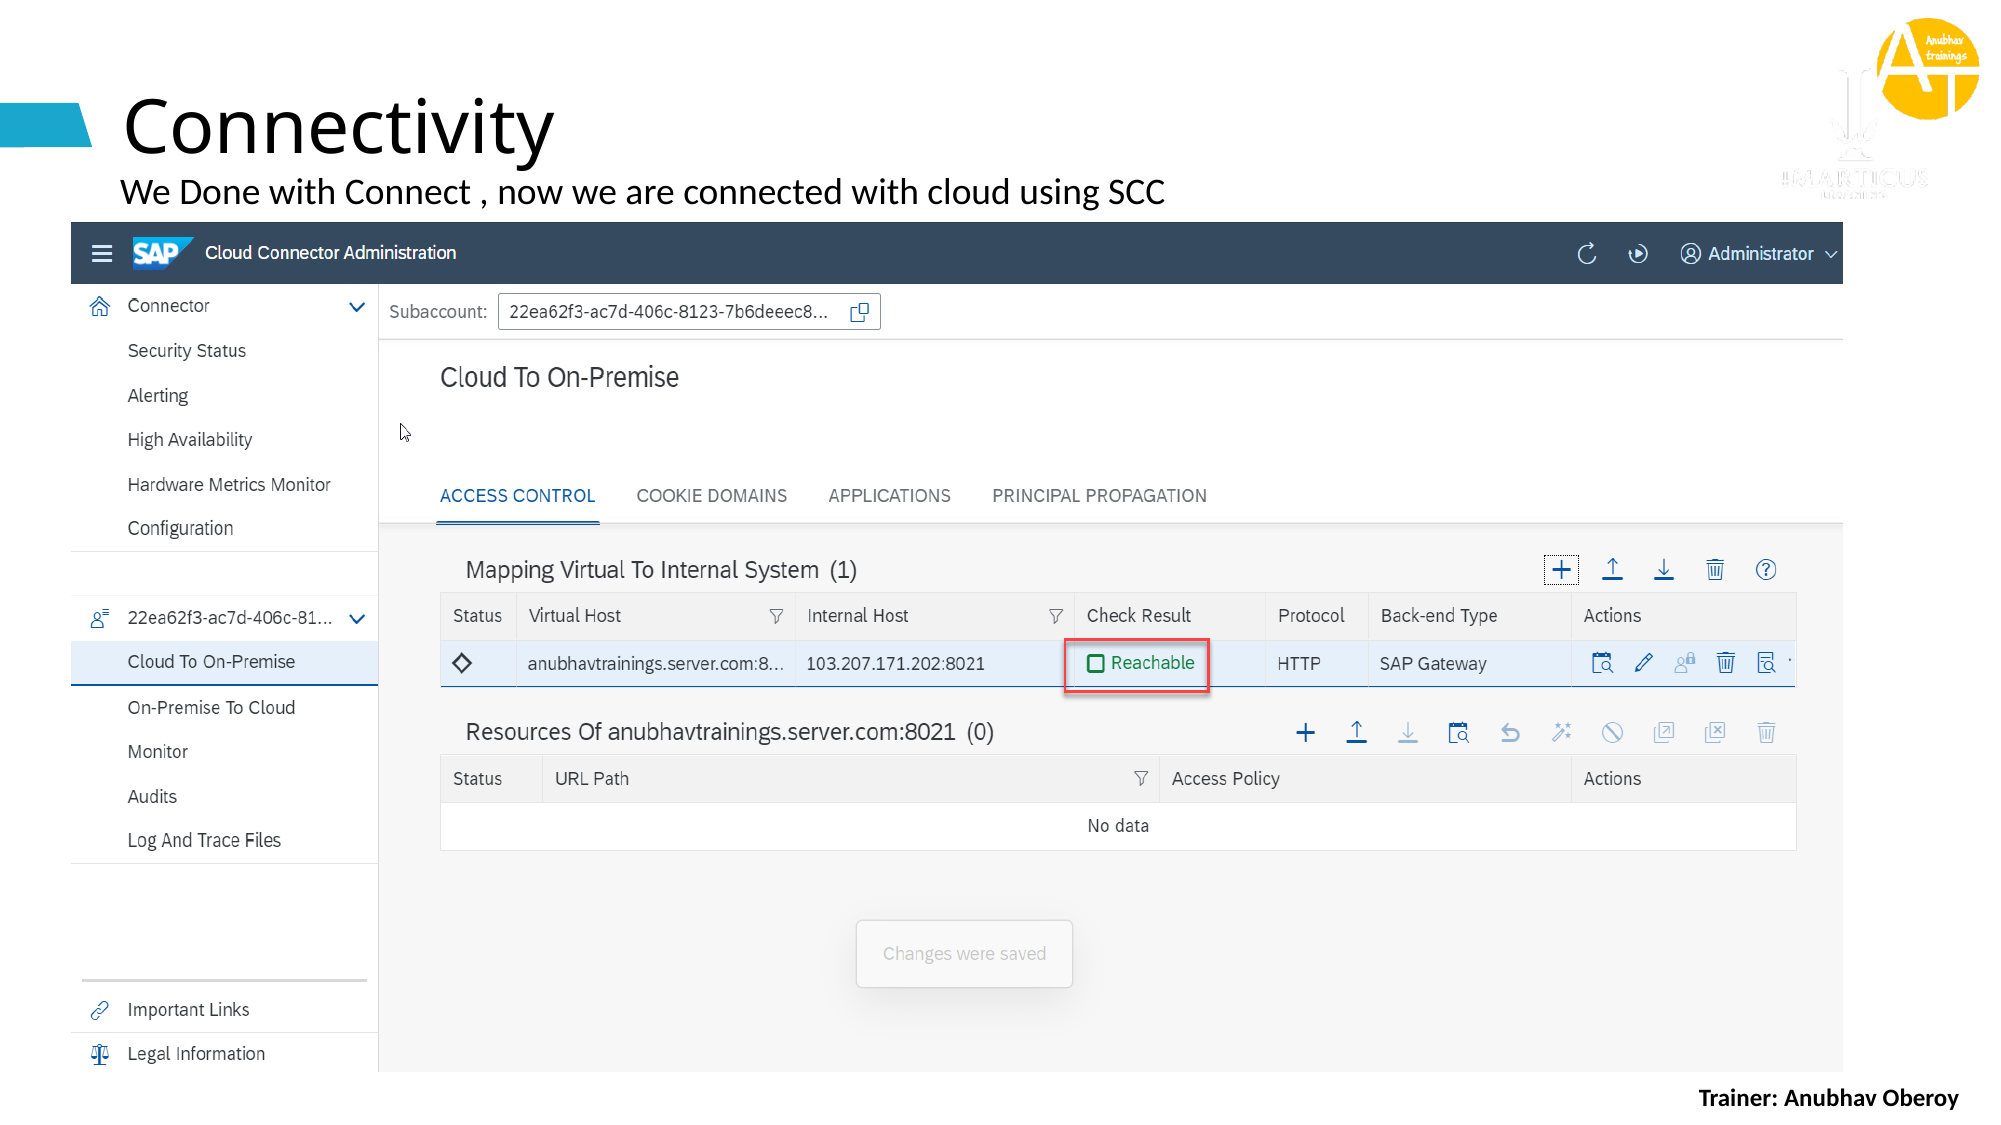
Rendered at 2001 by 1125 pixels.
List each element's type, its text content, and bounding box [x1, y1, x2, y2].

text_box We Done with Connect , now we are connected with cloud using SCC [105, 160, 1565, 220]
text_box [0, 101, 94, 149]
picture [71, 222, 1843, 1072]
text_box Connectivity [107, 81, 1781, 187]
text_box Trainer: Anubhav Oberoy [1660, 1074, 1998, 1125]
picture [1781, 11, 1985, 199]
